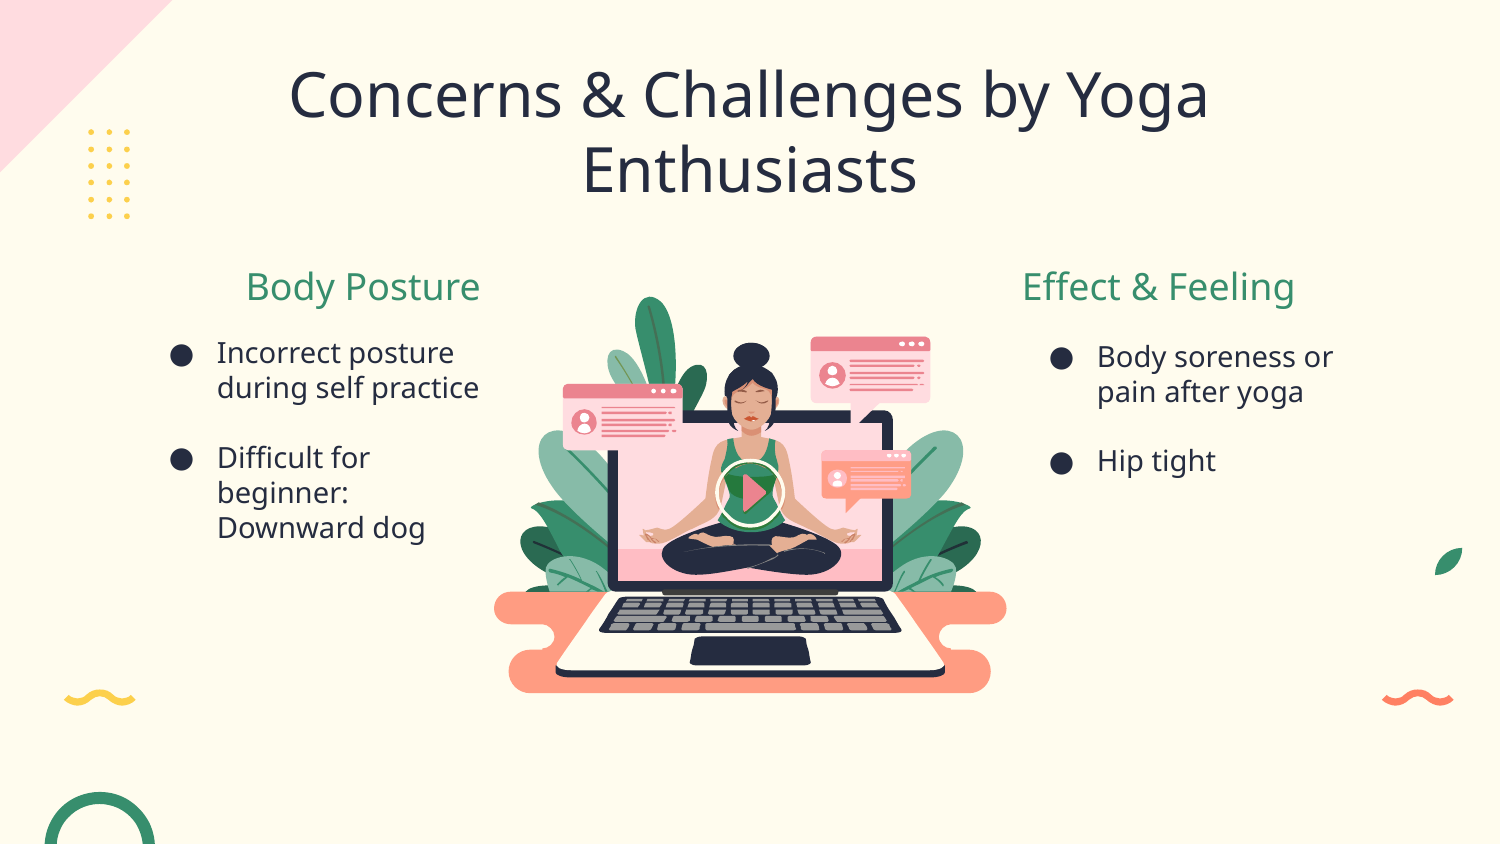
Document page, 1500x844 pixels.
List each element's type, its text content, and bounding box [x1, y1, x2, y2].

subtitle Body soreness or pain after yoga Hip tight [1012, 322, 1369, 534]
title Effect & Feeling [1006, 239, 1369, 322]
title Concerns & Challenges by Yoga Enthusiasts [118, 88, 1382, 171]
subtitle Incorrect posture during self practice Difficult for beginner: Downward dog [126, 319, 488, 595]
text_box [493, 286, 1007, 694]
title Body Posture [126, 248, 497, 319]
